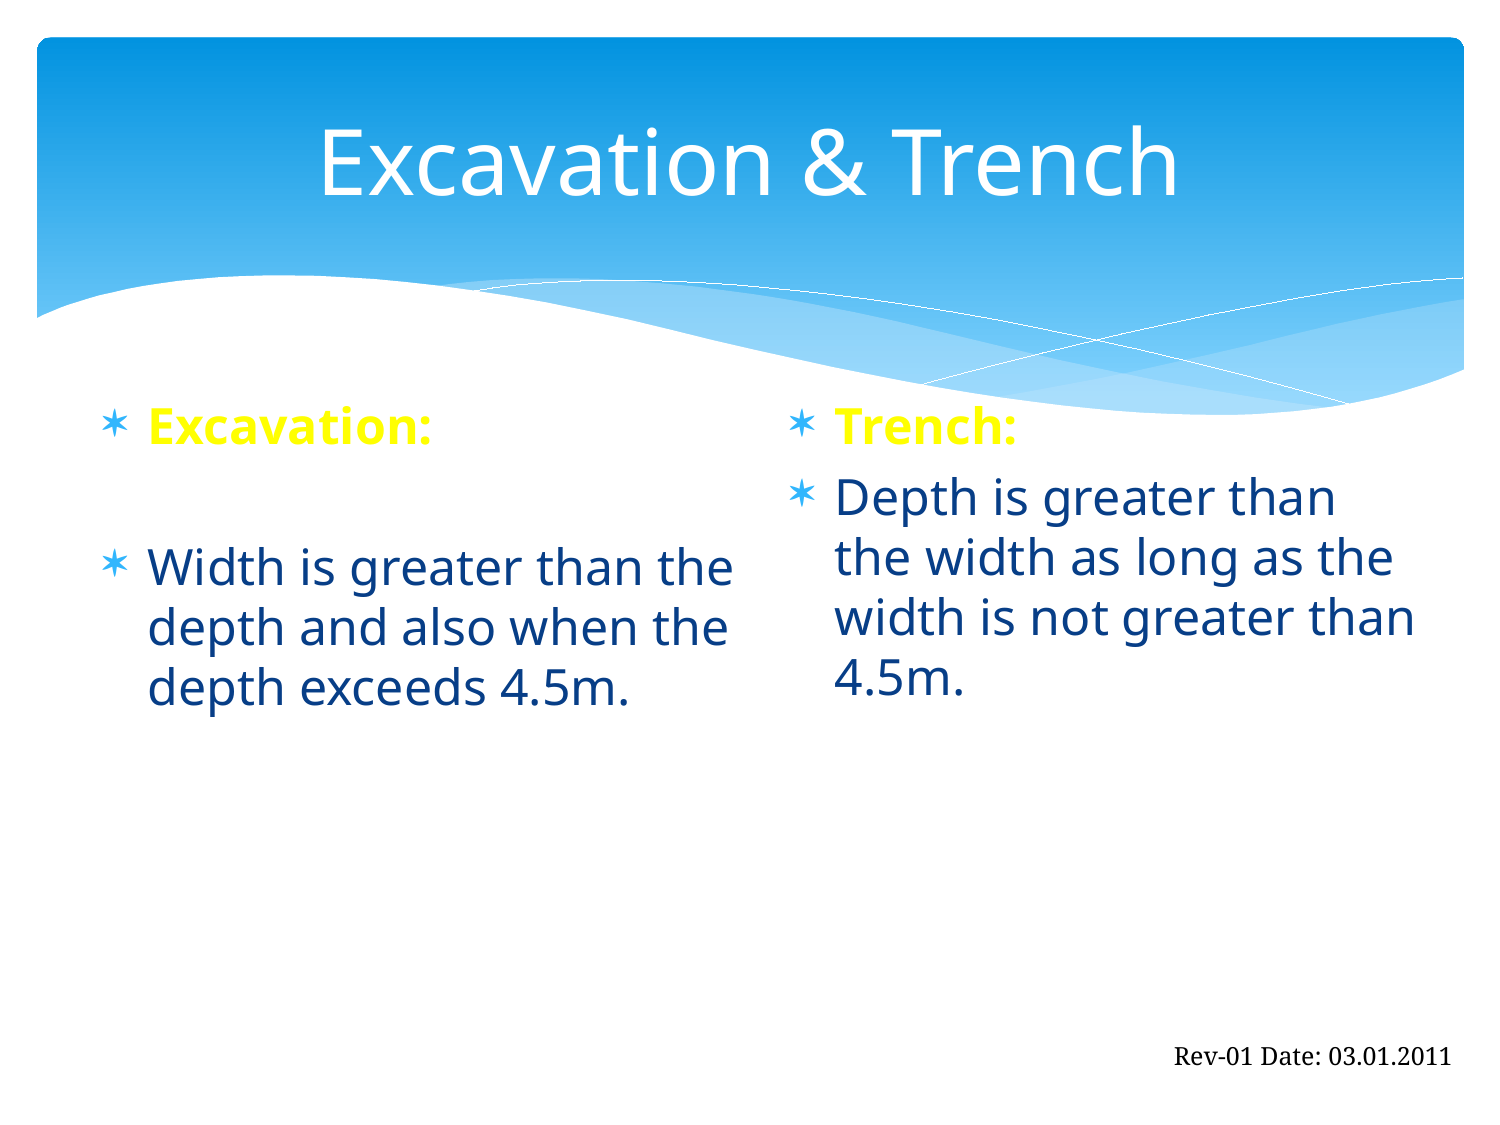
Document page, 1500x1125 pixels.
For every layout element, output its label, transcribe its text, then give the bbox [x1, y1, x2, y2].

list Excavation: Width is greater than the depth and also when the depth exceeds 4.5m. [87, 387, 750, 1125]
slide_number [847, 1025, 1469, 1086]
title Excavation & Trench [75, 55, 1425, 261]
list Trench: Depth is greater than the width as long as the width is not greater than 4.5m. [774, 387, 1438, 1125]
